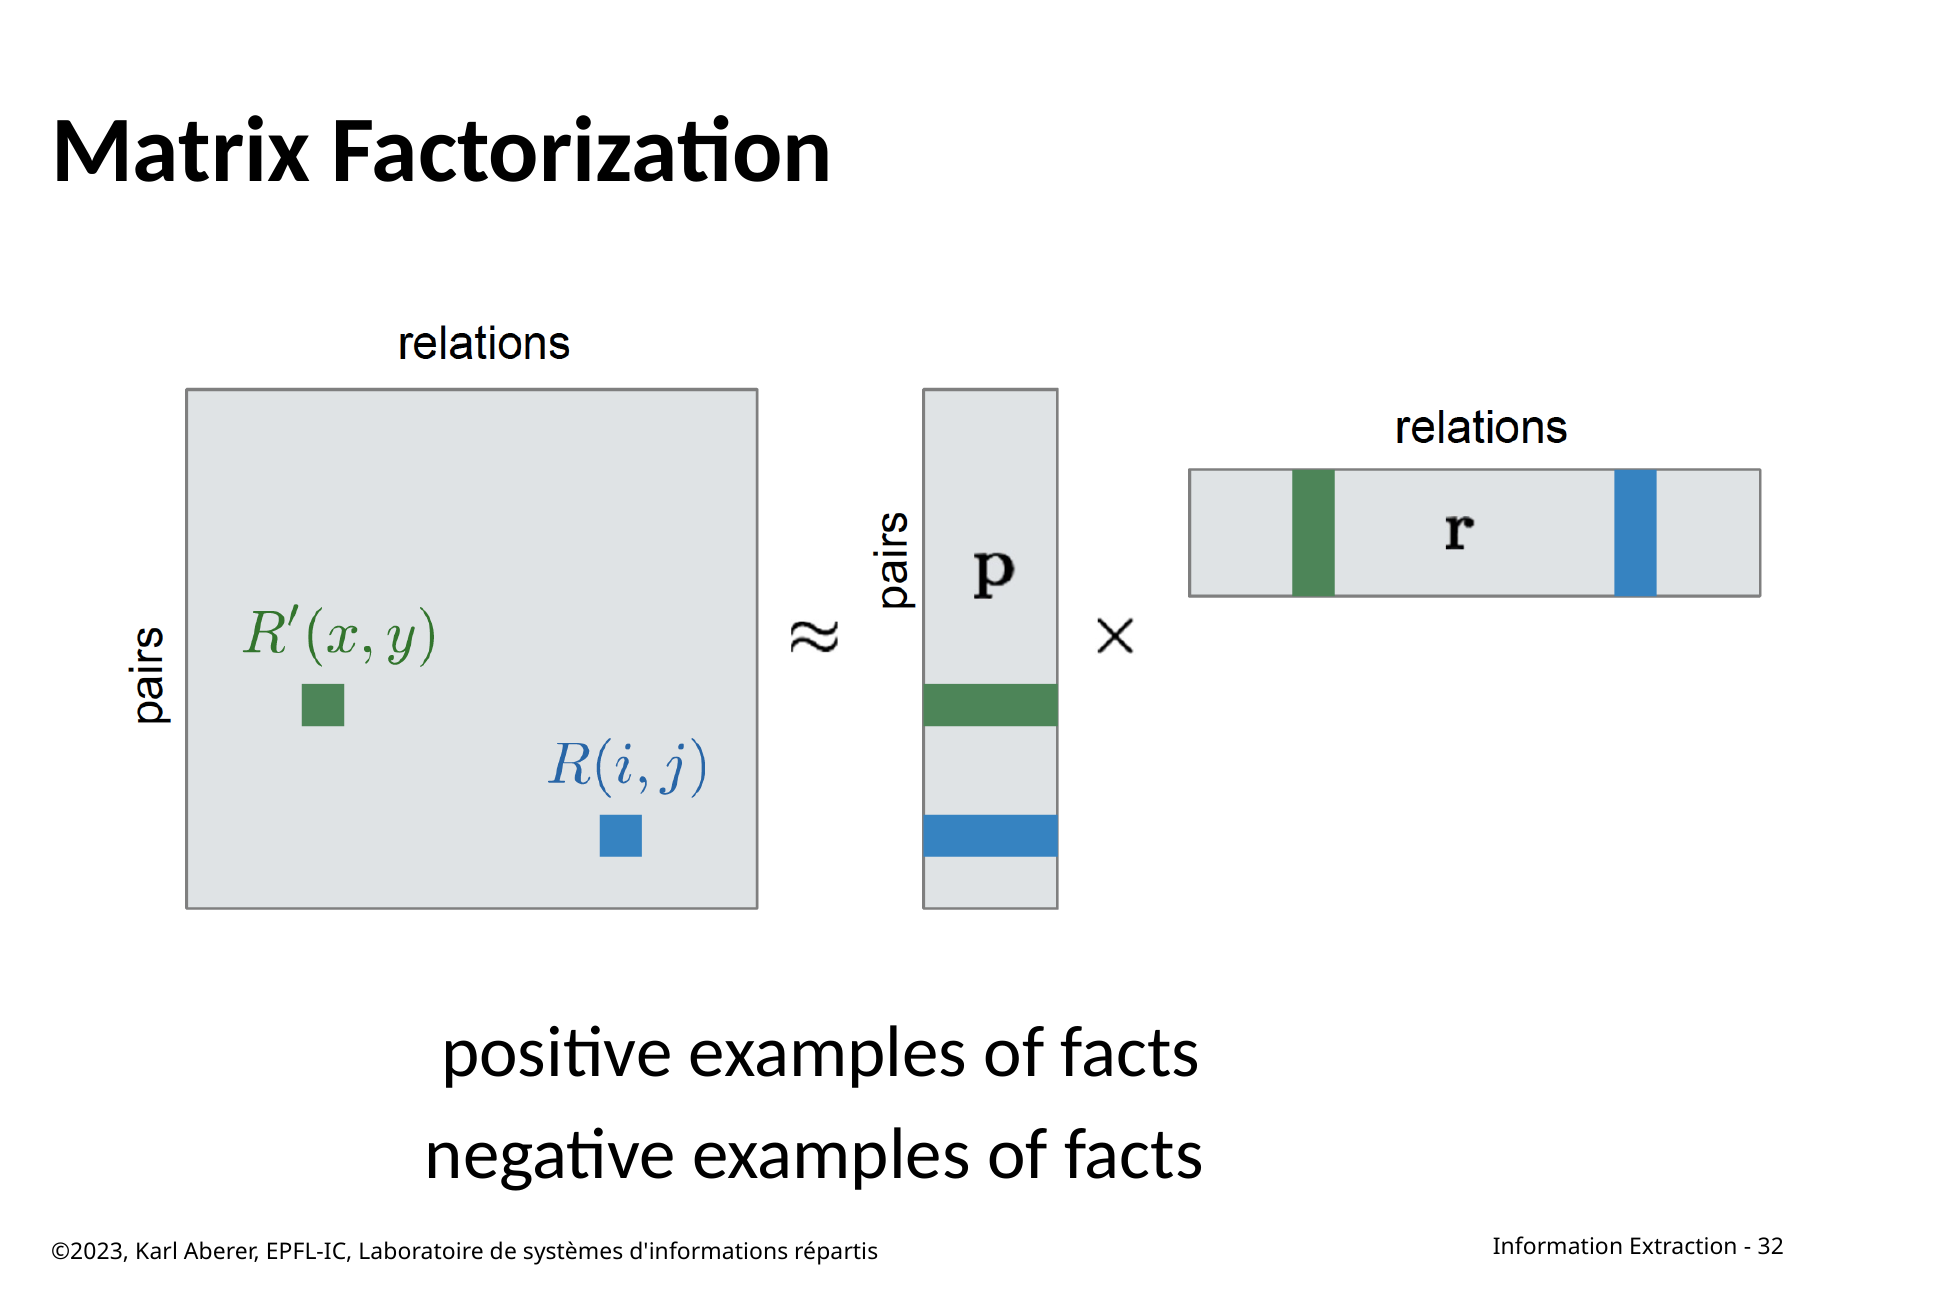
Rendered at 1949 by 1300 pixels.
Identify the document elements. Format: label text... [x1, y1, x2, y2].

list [36, 295, 1808, 932]
title Matrix Factorization [32, 57, 1803, 232]
footer ©2023, Karl Aberer, EPFL-IC, Laboratoire de systèmes d'informations répartis [32, 1227, 1284, 1271]
